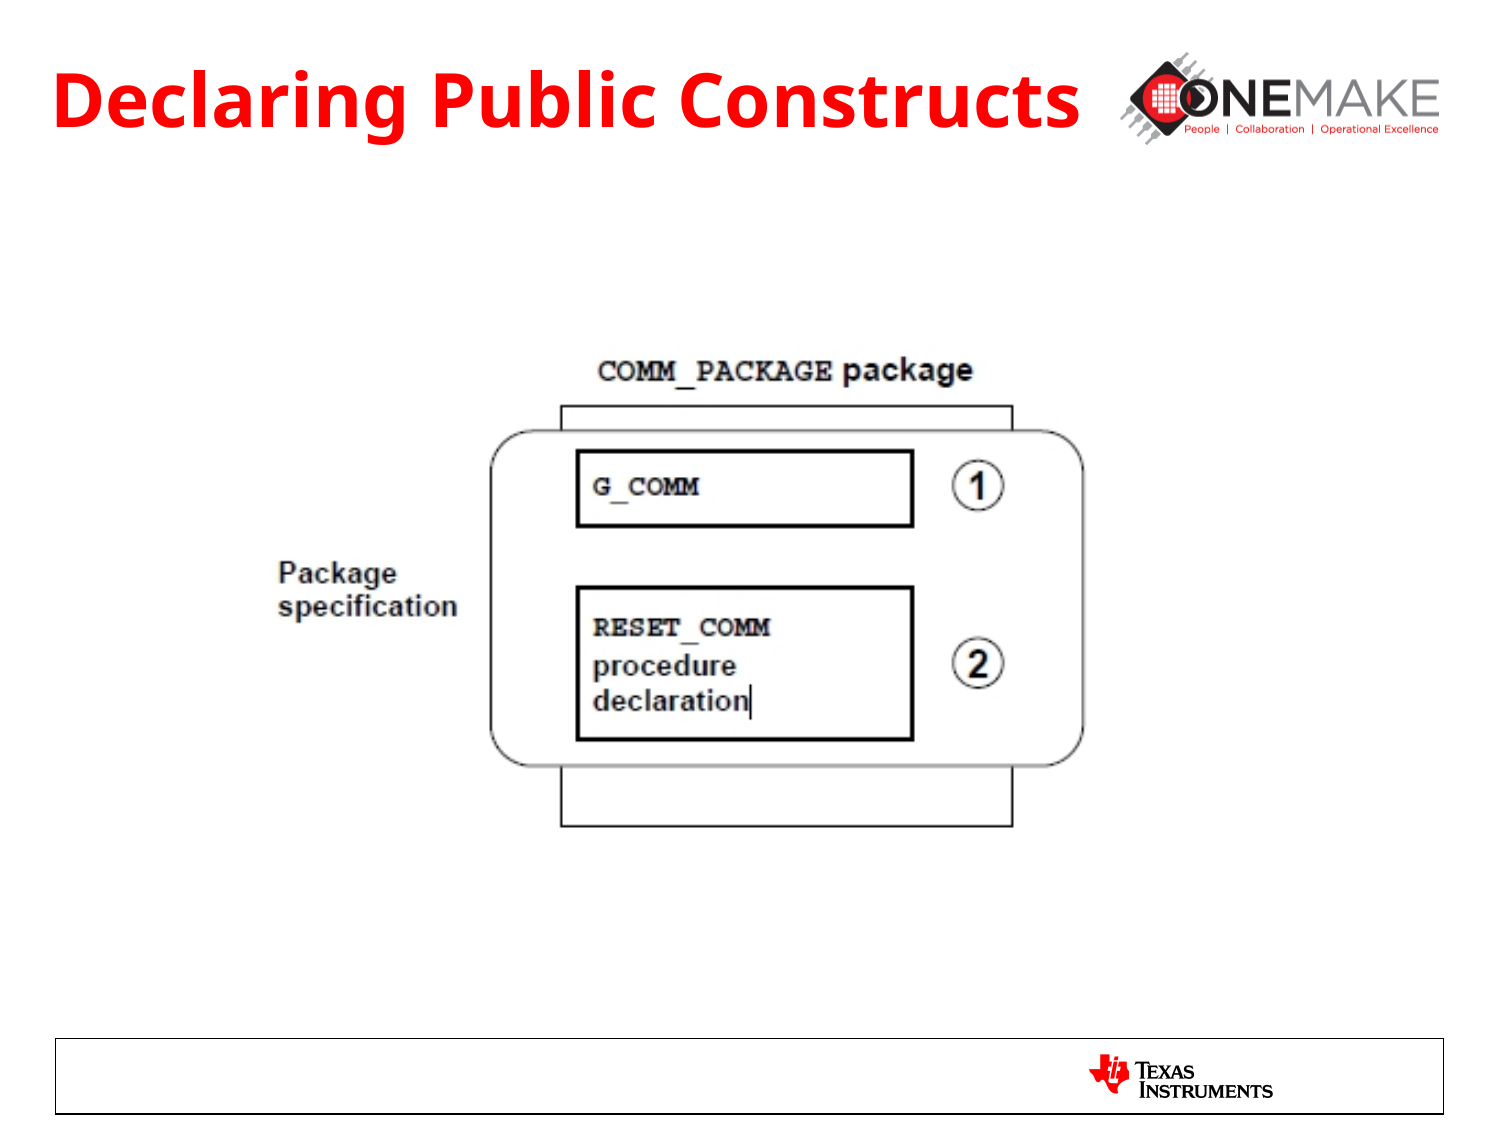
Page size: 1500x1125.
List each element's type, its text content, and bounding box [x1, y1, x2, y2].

picture [1087, 1052, 1274, 1099]
picture [1120, 52, 1439, 145]
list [189, 310, 1201, 884]
title Declaring Public Constructs [35, 45, 1102, 233]
